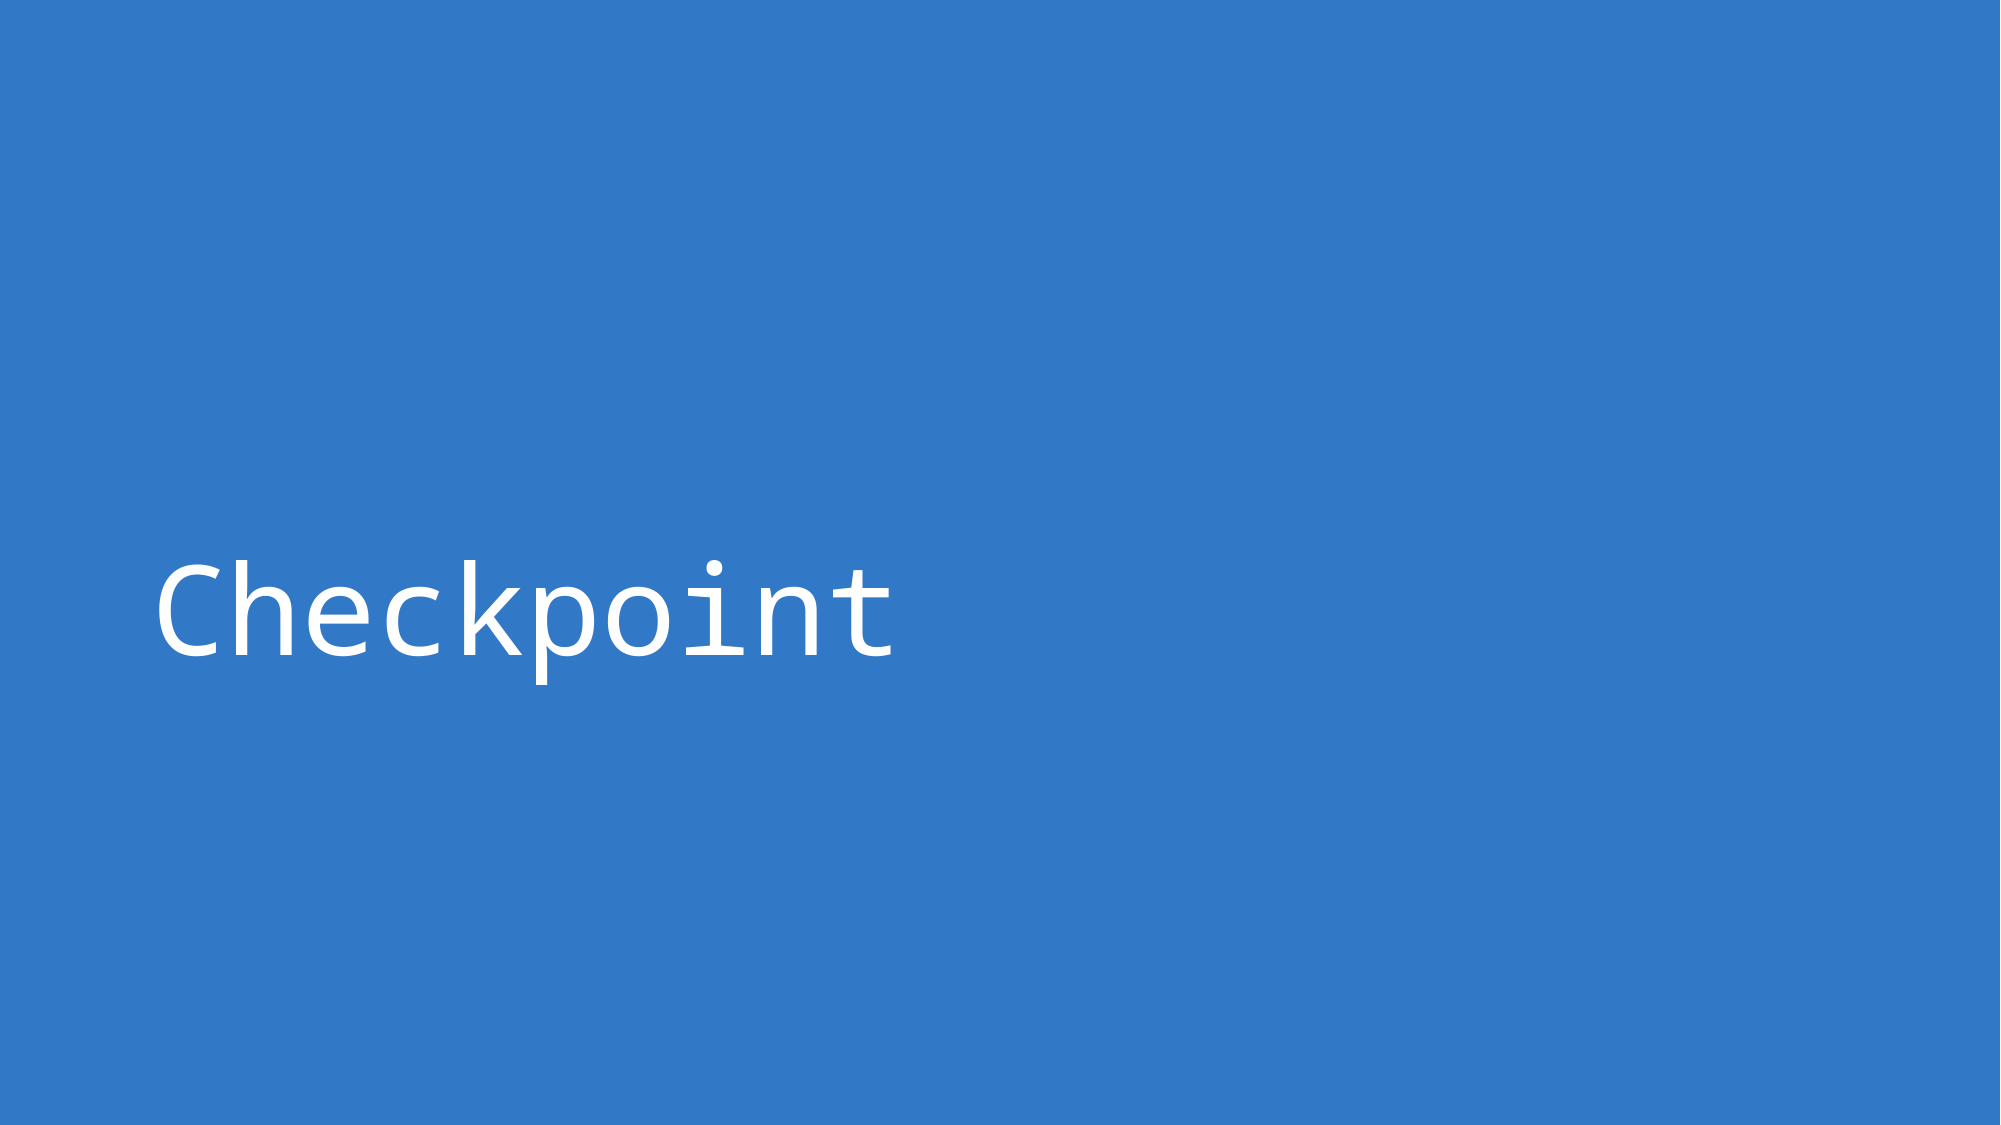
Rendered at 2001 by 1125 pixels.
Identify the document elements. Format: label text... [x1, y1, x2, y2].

title Checkpoint [136, 60, 1862, 688]
